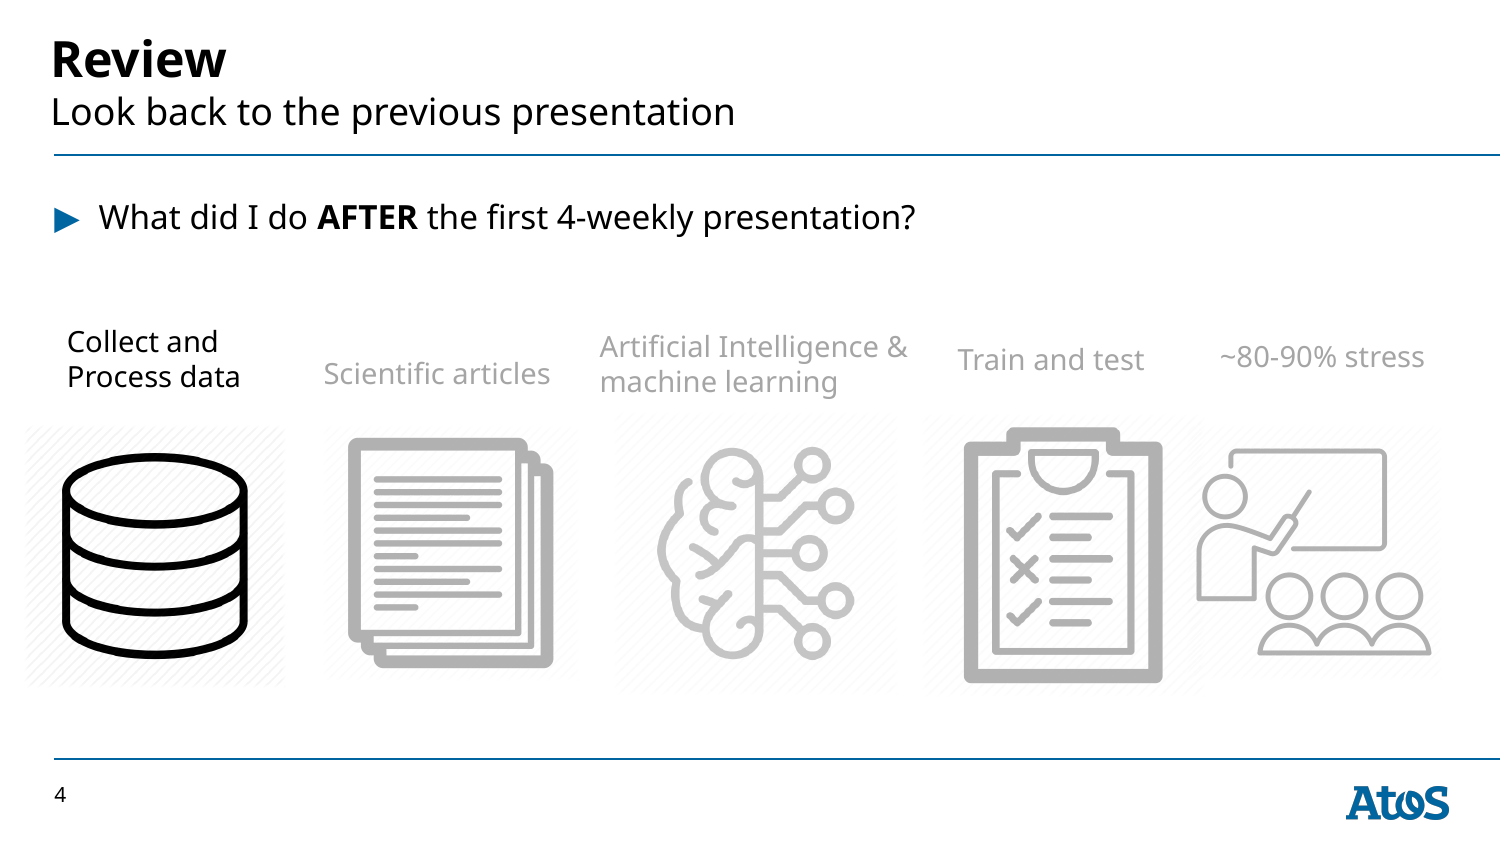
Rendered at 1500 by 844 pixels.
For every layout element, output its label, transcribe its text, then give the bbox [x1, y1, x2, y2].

text_box Train and test [942, 334, 1176, 385]
text_box Artificial Intelligence & machine learning [584, 321, 960, 407]
title Review Look back to the previous presentation [35, 20, 1471, 139]
text_box Collect and Process data [51, 315, 278, 402]
picture [322, 424, 579, 682]
picture [613, 410, 898, 695]
list What did I do AFTER the first 4-weekly presentation? [39, 188, 1475, 759]
slide_number ‹#› [39, 778, 113, 814]
picture [920, 412, 1442, 697]
text_box ~80-90% stress [1204, 330, 1477, 382]
text_box Scientific articles [308, 347, 584, 399]
picture [1346, 786, 1449, 820]
picture [23, 424, 286, 688]
